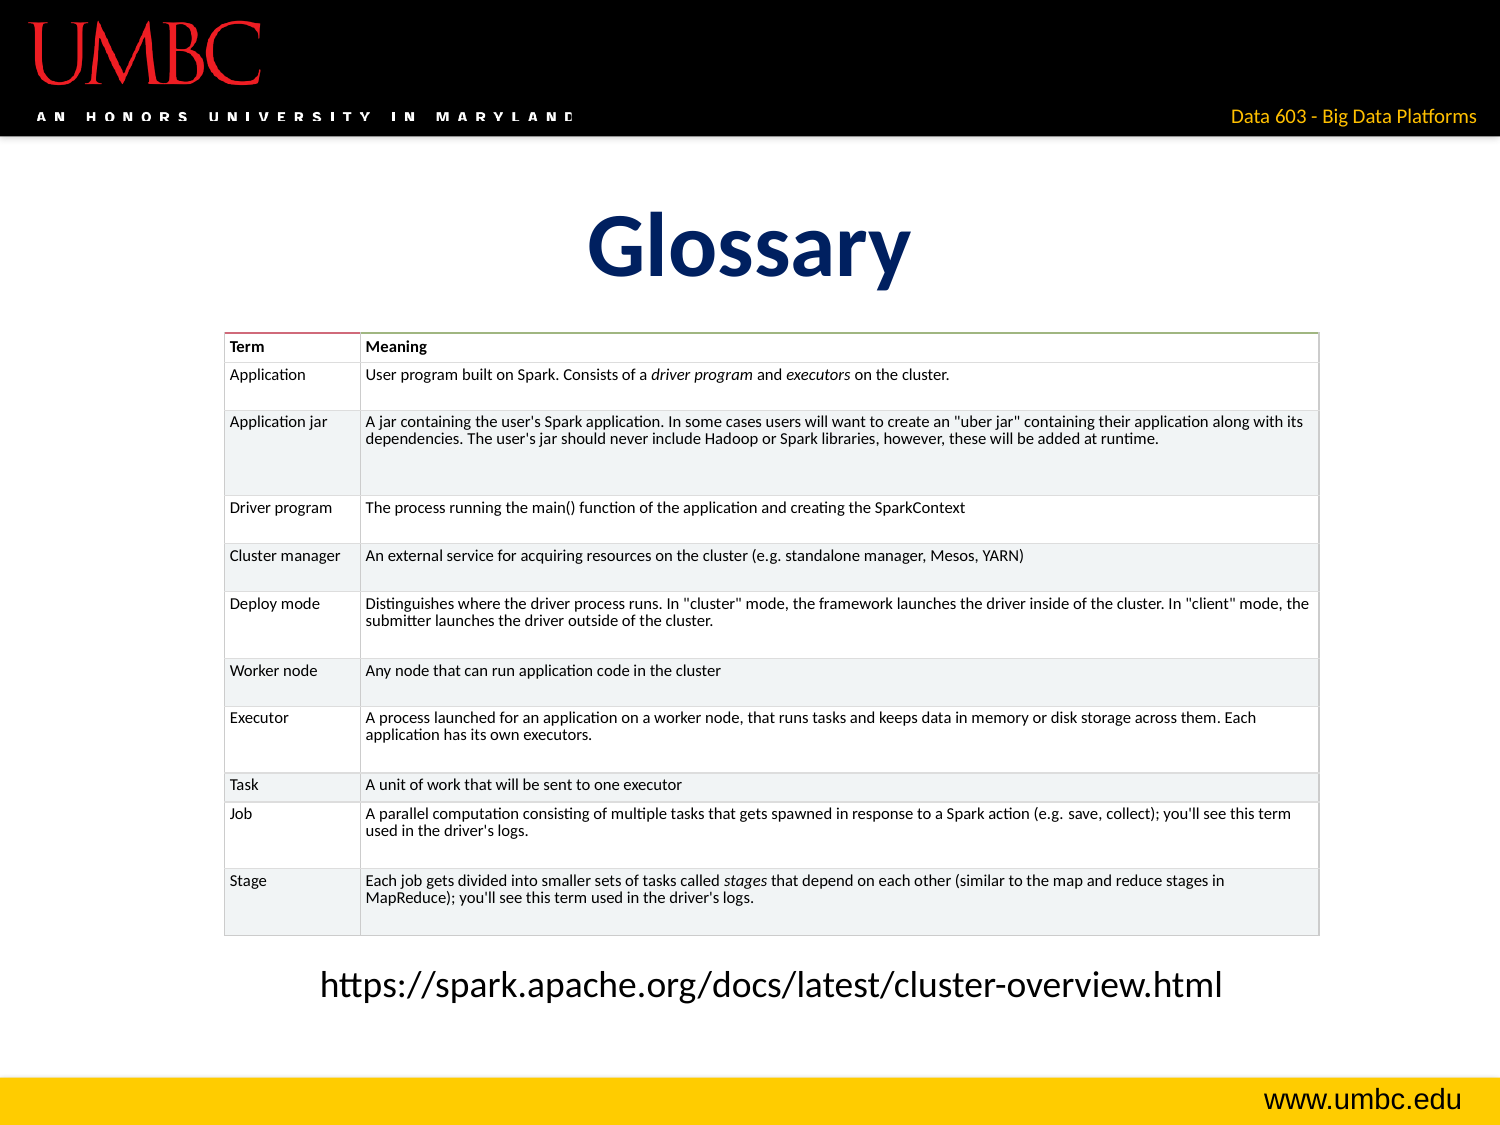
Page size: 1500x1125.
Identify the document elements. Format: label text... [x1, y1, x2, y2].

table_cell Task [225, 774, 360, 801]
table_cell A jar containing the user's Spark application. In some cases users will want to create an "uber jar" containing their application along with its dependencies. The user's jar should never include Hadoop or Spark libraries, however, these will be added at runtime. [361, 411, 1318, 495]
table_cell Distinguishes where the driver process runs. In "cluster" mode, the framework launches the driver inside of the cluster. In "client" mode, the submitter launches the driver outside of the cluster. [361, 592, 1318, 658]
table_cell Any node that can run application code in the cluster [361, 659, 1318, 706]
title Glossary [75, 145, 1425, 334]
table_header Term [225, 334, 360, 362]
table_cell Stage [225, 869, 360, 935]
table_cell The process running the main() function of the application and creating the SparkContext [361, 496, 1318, 543]
table_cell Cluster manager [225, 544, 360, 591]
table_cell Each job gets divided into smaller sets of tasks called stages that depend on each other (similar to the map and reduce stages in MapReduce); you'll see this term used in the driver's logs. [361, 869, 1318, 935]
table_cell A parallel computation consisting of multiple tasks that gets spawned in response to a Spark action (e.g. save, collect); you'll see this term used in the driver's logs. [361, 803, 1318, 868]
table_cell Job [225, 803, 360, 868]
table_cell A unit of work that will be sent to one executor [361, 774, 1318, 801]
table_cell An external service for acquiring resources on the cluster (e.g. standalone manager, Mesos, YARN) [361, 544, 1318, 591]
table_cell Application [225, 363, 360, 410]
table_cell User program built on Spark. Consists of a driver program and executors on the cluster. [361, 363, 1318, 410]
table_header Meaning [361, 334, 1318, 362]
table_cell Worker node [225, 659, 360, 706]
table_cell Driver program [225, 496, 360, 543]
text_box https://spark.apache.org/docs/latest/cluster-overview.html [224, 952, 1319, 1013]
table_cell Application jar [225, 411, 360, 495]
table_cell A process launched for an application on a worker node, that runs tasks and keeps data in memory or disk storage across them. Each application has its own executors. [361, 707, 1318, 772]
table_cell Deploy mode [225, 592, 360, 658]
table_cell Executor [225, 707, 360, 772]
